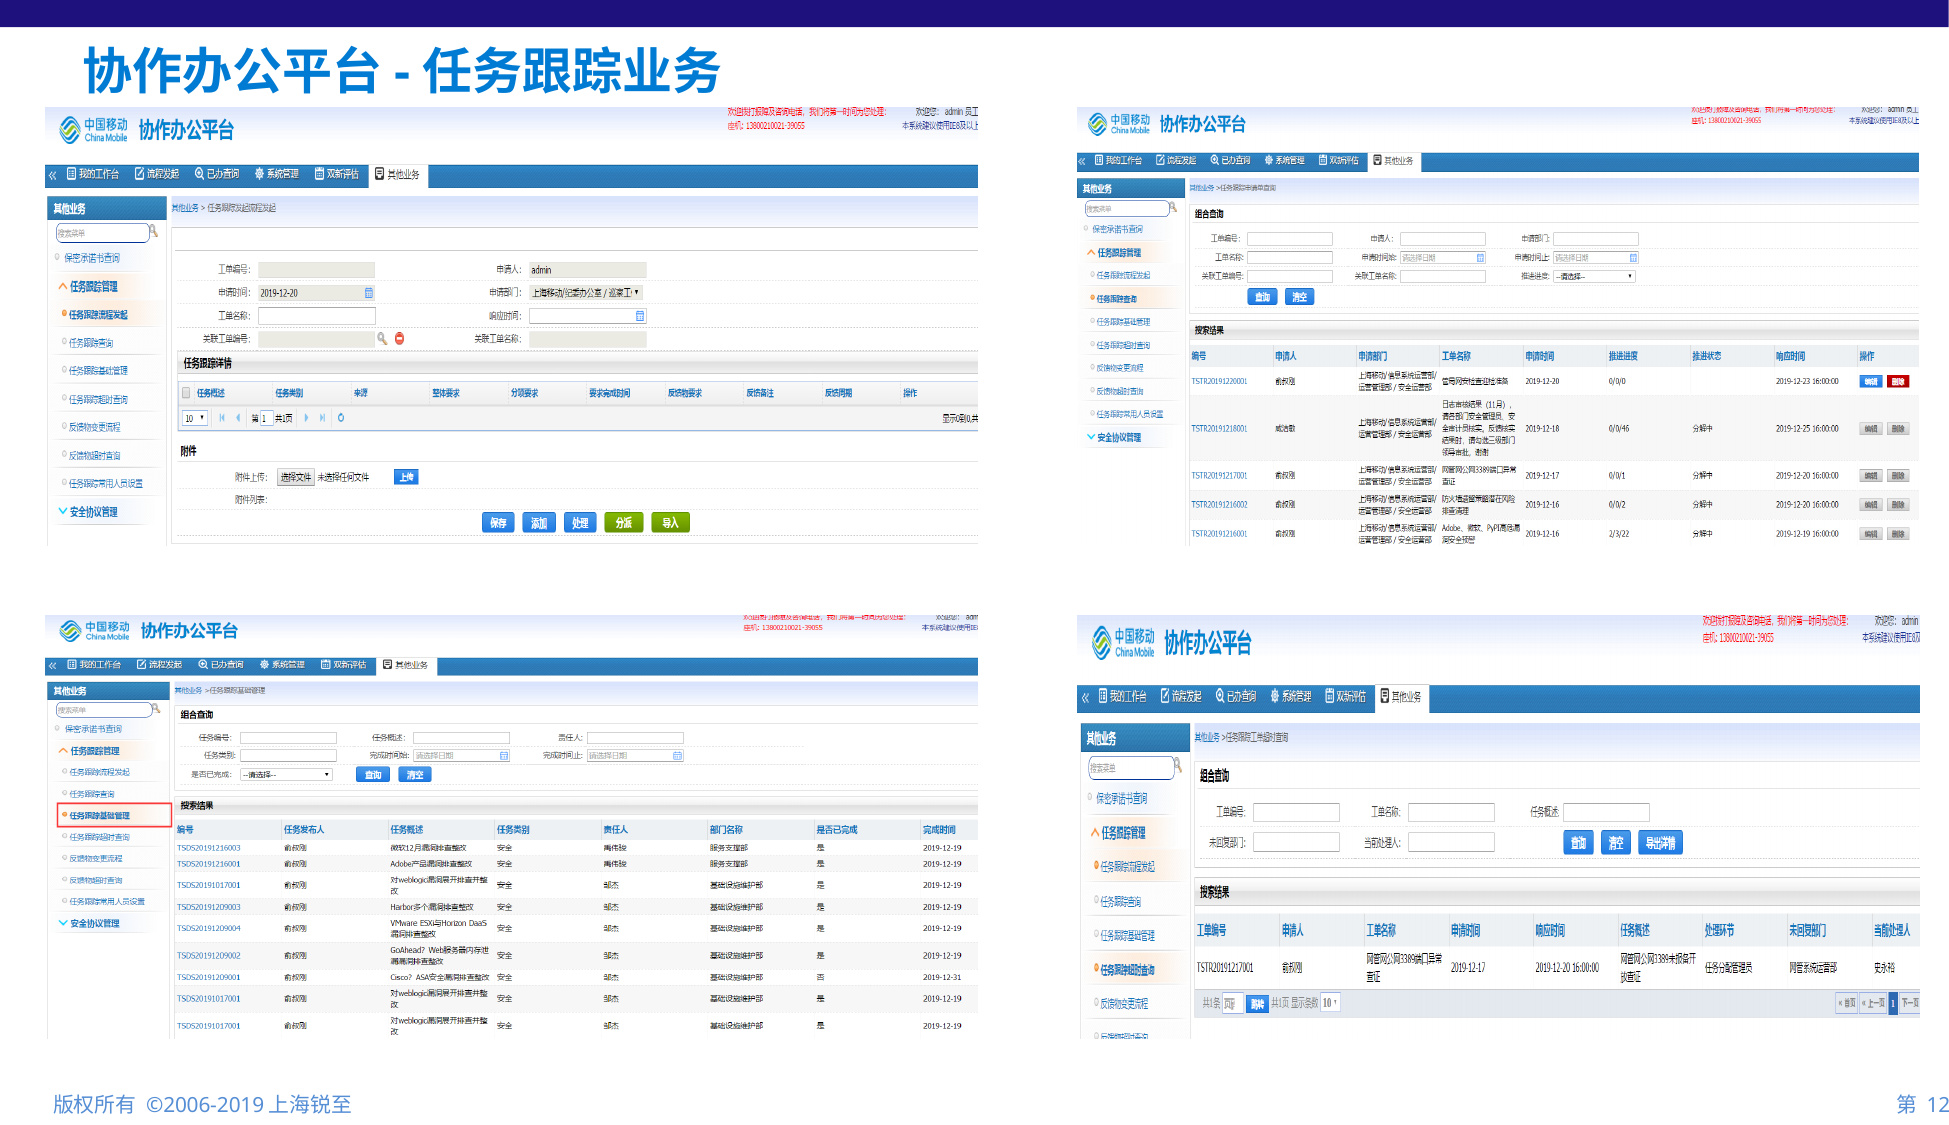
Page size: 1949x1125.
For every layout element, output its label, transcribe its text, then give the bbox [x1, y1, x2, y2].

text_box 协作办公平台-任务跟踪业务 [67, 32, 977, 107]
picture [1076, 615, 1920, 1040]
picture [1077, 107, 1920, 546]
picture [44, 615, 978, 1040]
picture [44, 107, 978, 546]
